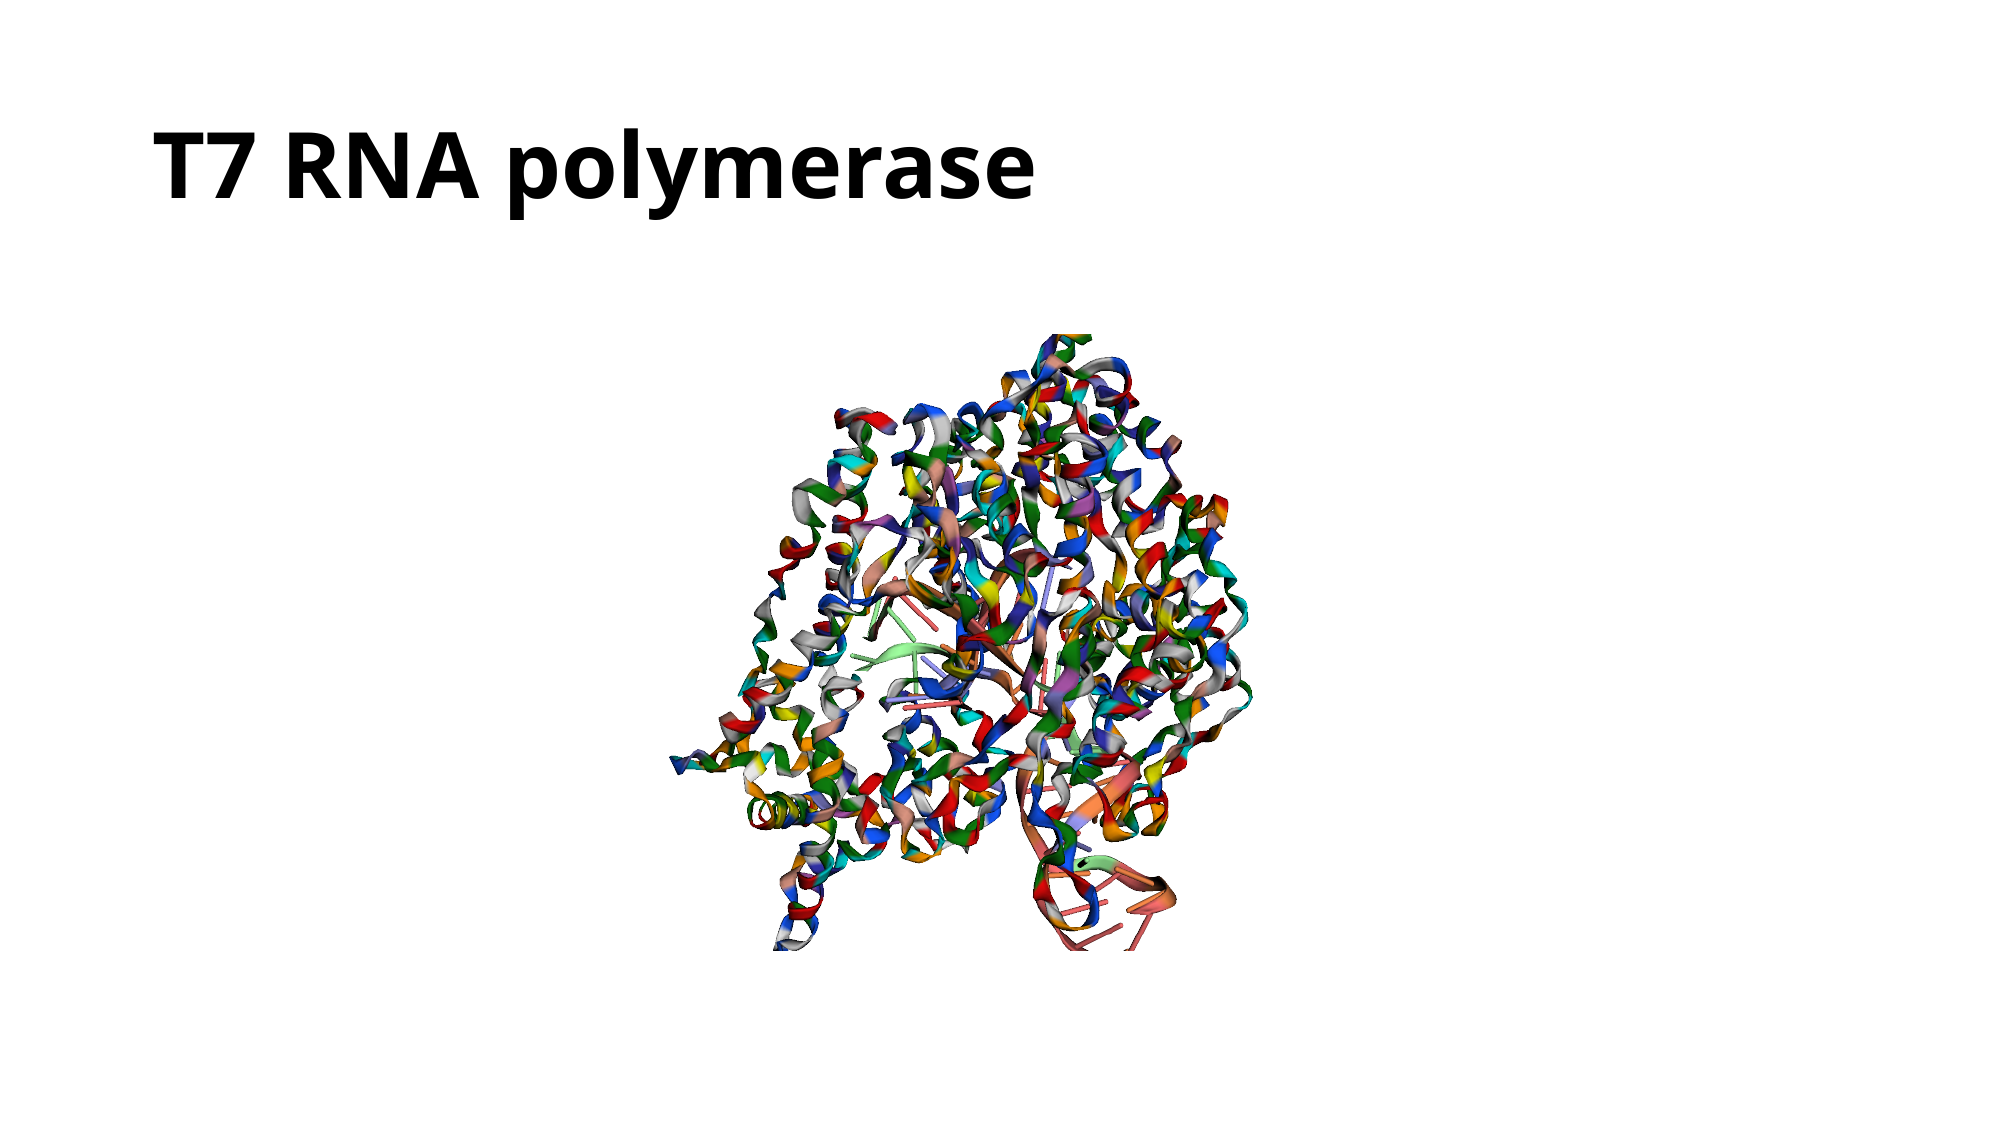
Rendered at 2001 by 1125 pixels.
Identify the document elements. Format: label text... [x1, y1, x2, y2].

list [587, 299, 1413, 1014]
title T7 RNA polymerase [137, 59, 1863, 278]
